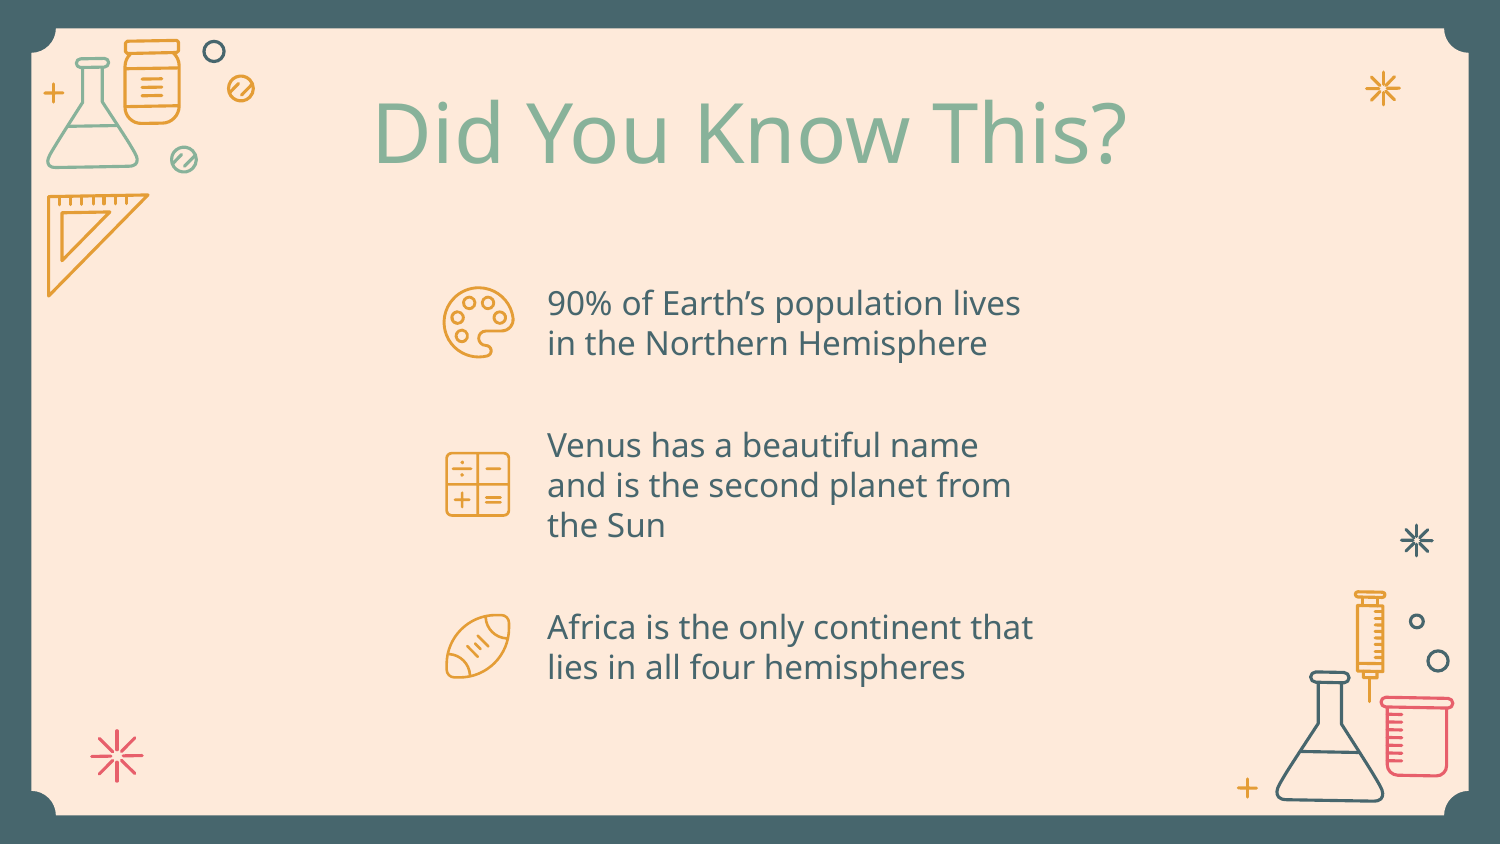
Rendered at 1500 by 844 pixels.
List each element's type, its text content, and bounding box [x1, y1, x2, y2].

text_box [445, 451, 511, 518]
title Did You Know This? [272, 88, 1228, 172]
subtitle Venus has a beautiful name and is the second planet from the Sun [532, 445, 1060, 524]
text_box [439, 286, 516, 359]
subtitle 90% of Earth’s population lives in the Northern Hemisphere [532, 283, 1060, 362]
subtitle Africa is the only continent that lies in all four hemispheres [532, 607, 1060, 686]
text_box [445, 613, 511, 679]
